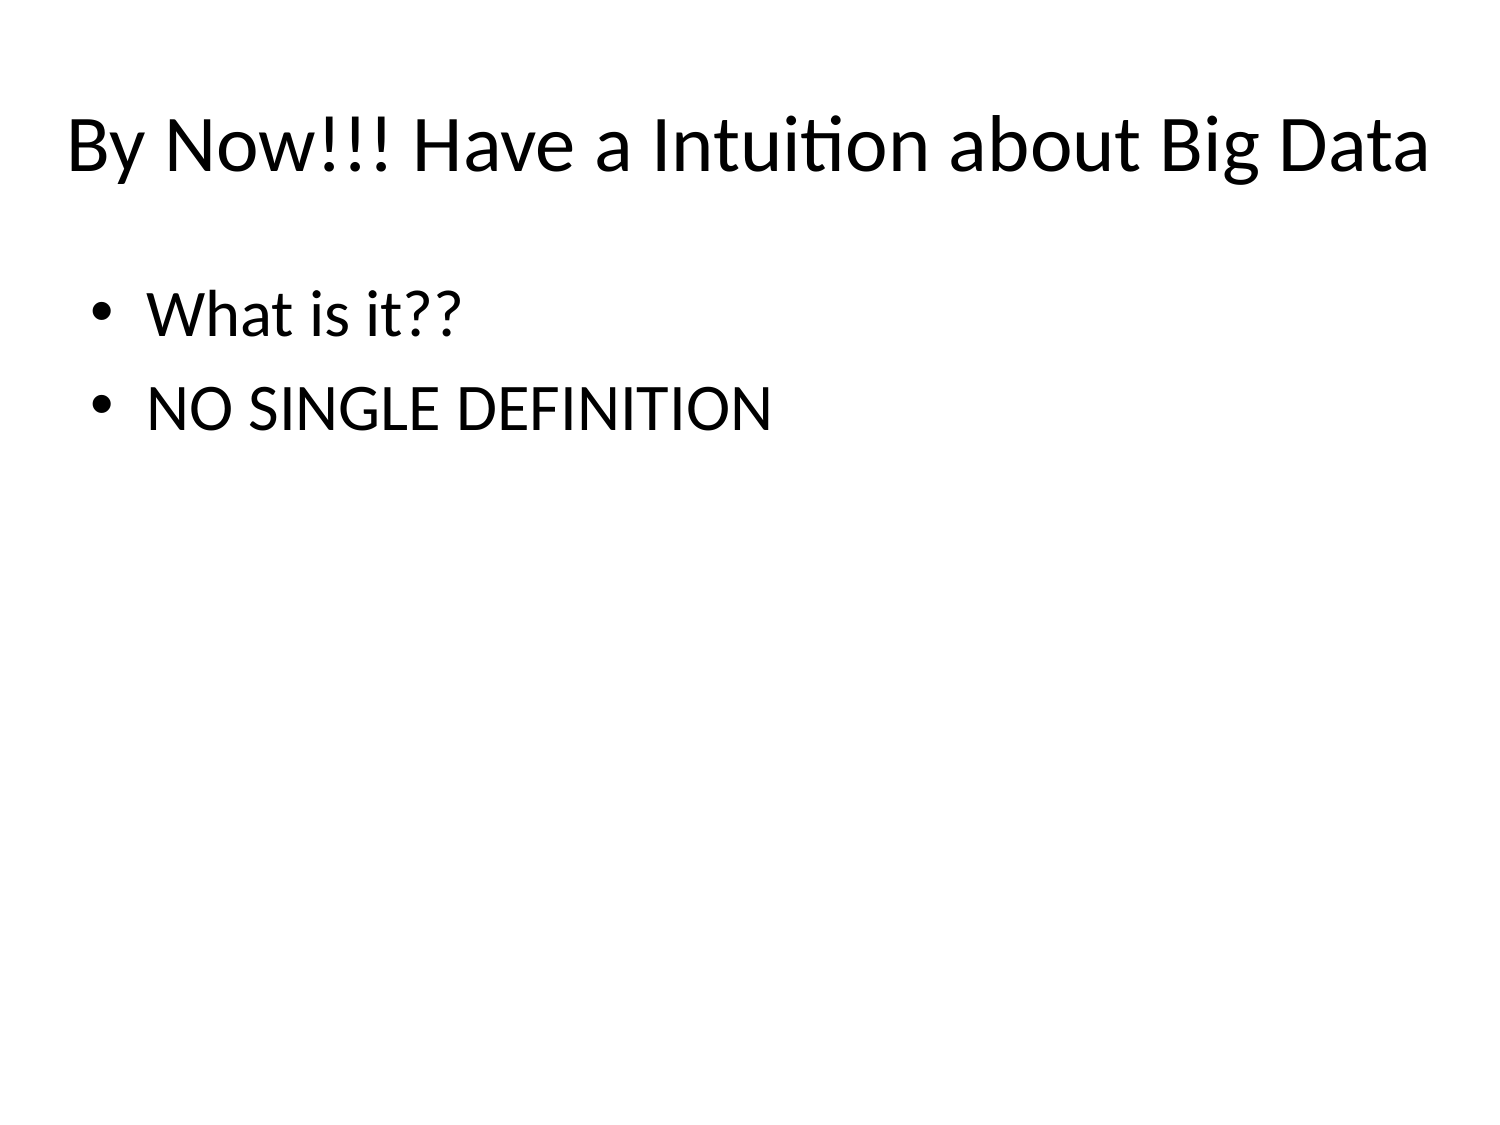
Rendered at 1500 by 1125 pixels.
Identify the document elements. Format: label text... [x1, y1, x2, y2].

title By Now!!! Have a Intuition about Big Data [24, 45, 1475, 233]
list What is it?? NO SINGLE DEFINITION [75, 262, 1425, 1005]
